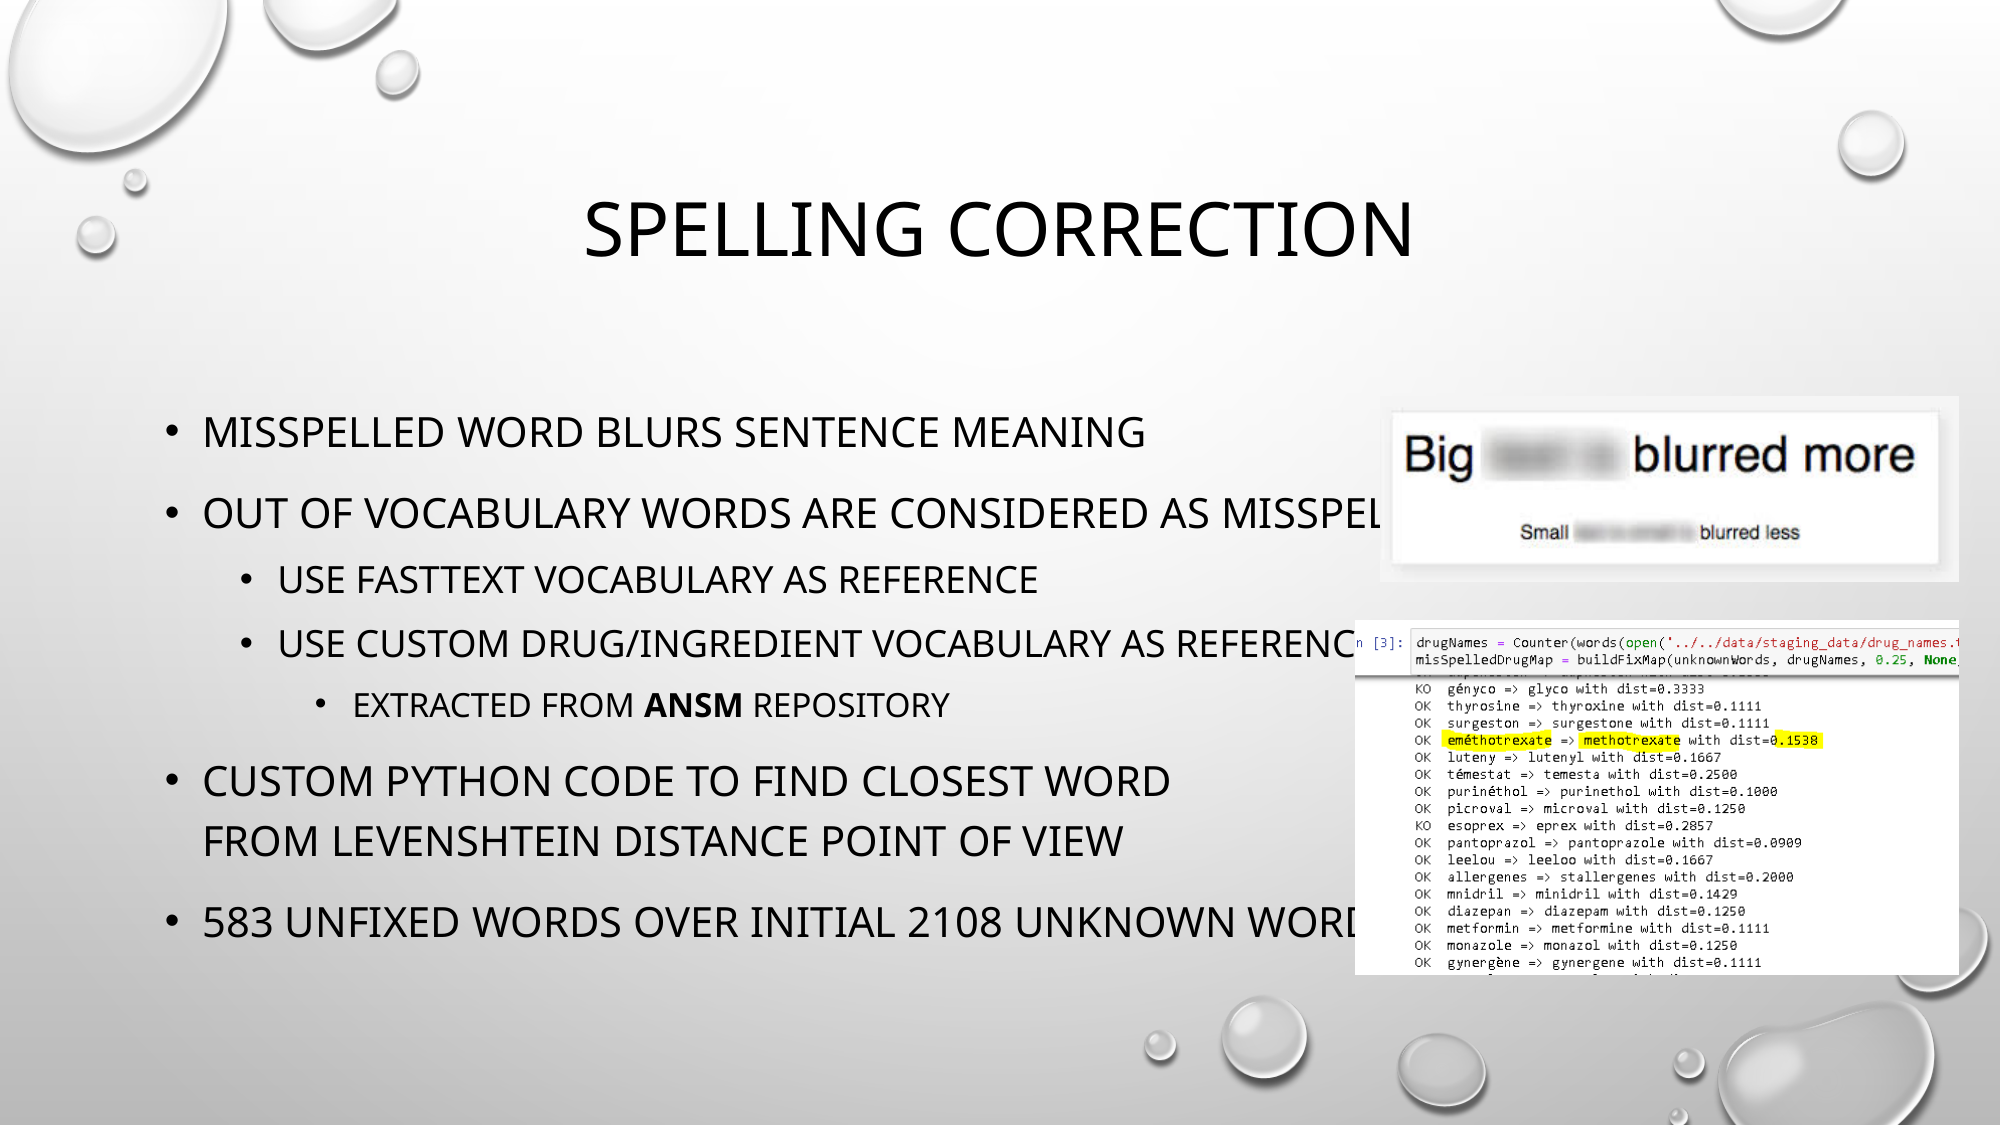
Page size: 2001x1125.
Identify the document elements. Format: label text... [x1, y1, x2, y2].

list MisSpelled word blurs sentence meaning Out of vocabulary words are considered as misspelled Use fasttext vocabulary as reference USE custom drug/ingredient vocabulary as reference too Extracted from ANSM repository Custom python code to find closest word from levenshtein distance point of view 583 unfixed words over Initial 2108 unknown words [149, 388, 1850, 950]
title spelling correction [149, 101, 1851, 364]
picture [0, 0, 2000, 1125]
